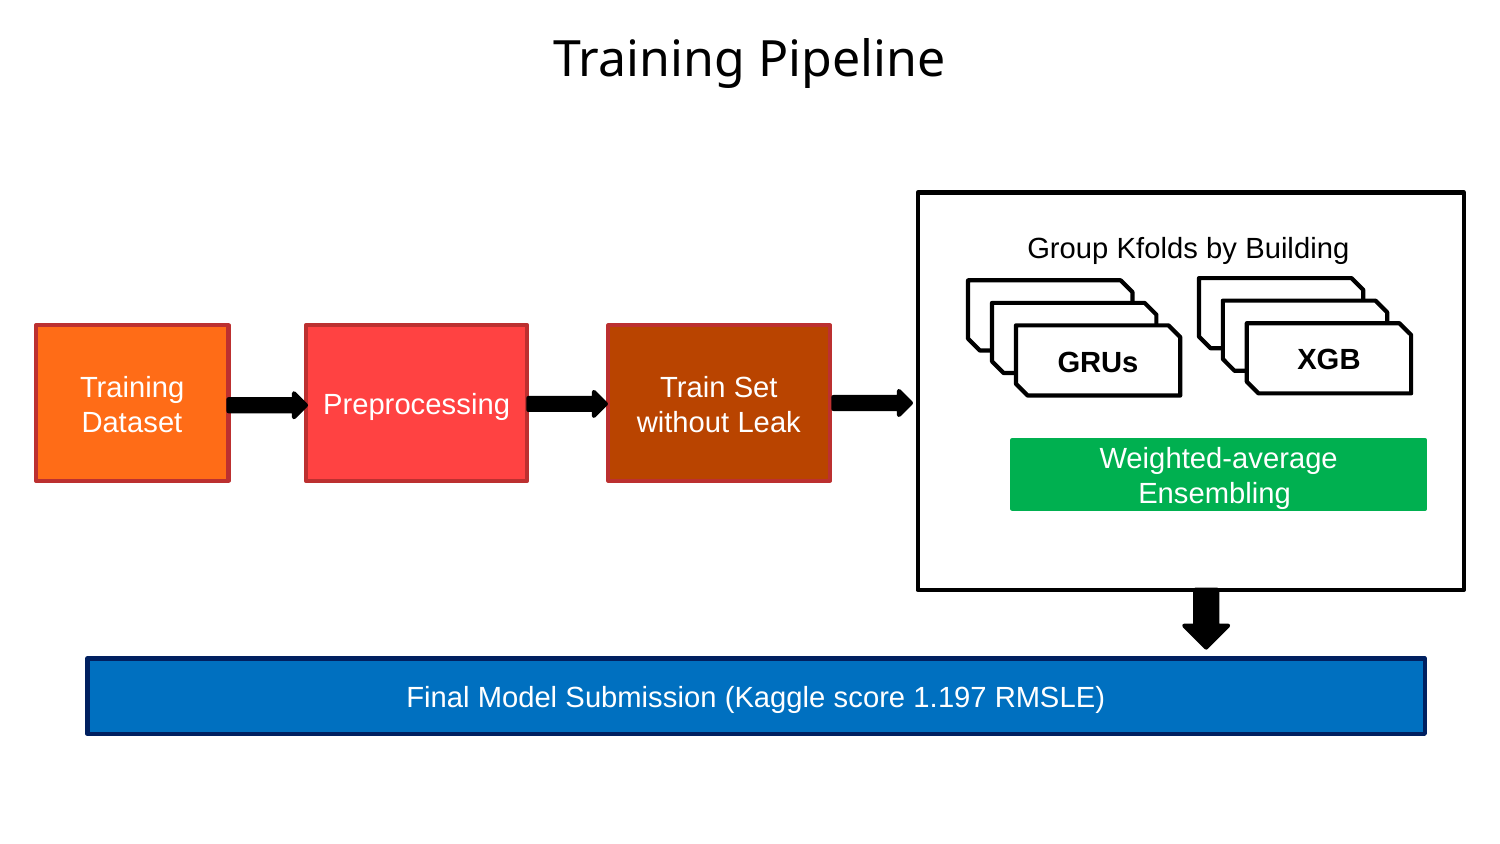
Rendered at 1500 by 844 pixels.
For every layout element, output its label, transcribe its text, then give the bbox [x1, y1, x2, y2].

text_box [35, 192, 1465, 591]
title Training Pipeline [35, 21, 1464, 91]
text_box Final Model Submission (Kaggle score 1.197 RMSLE) [85, 656, 1427, 736]
text_box [1182, 599, 1231, 650]
